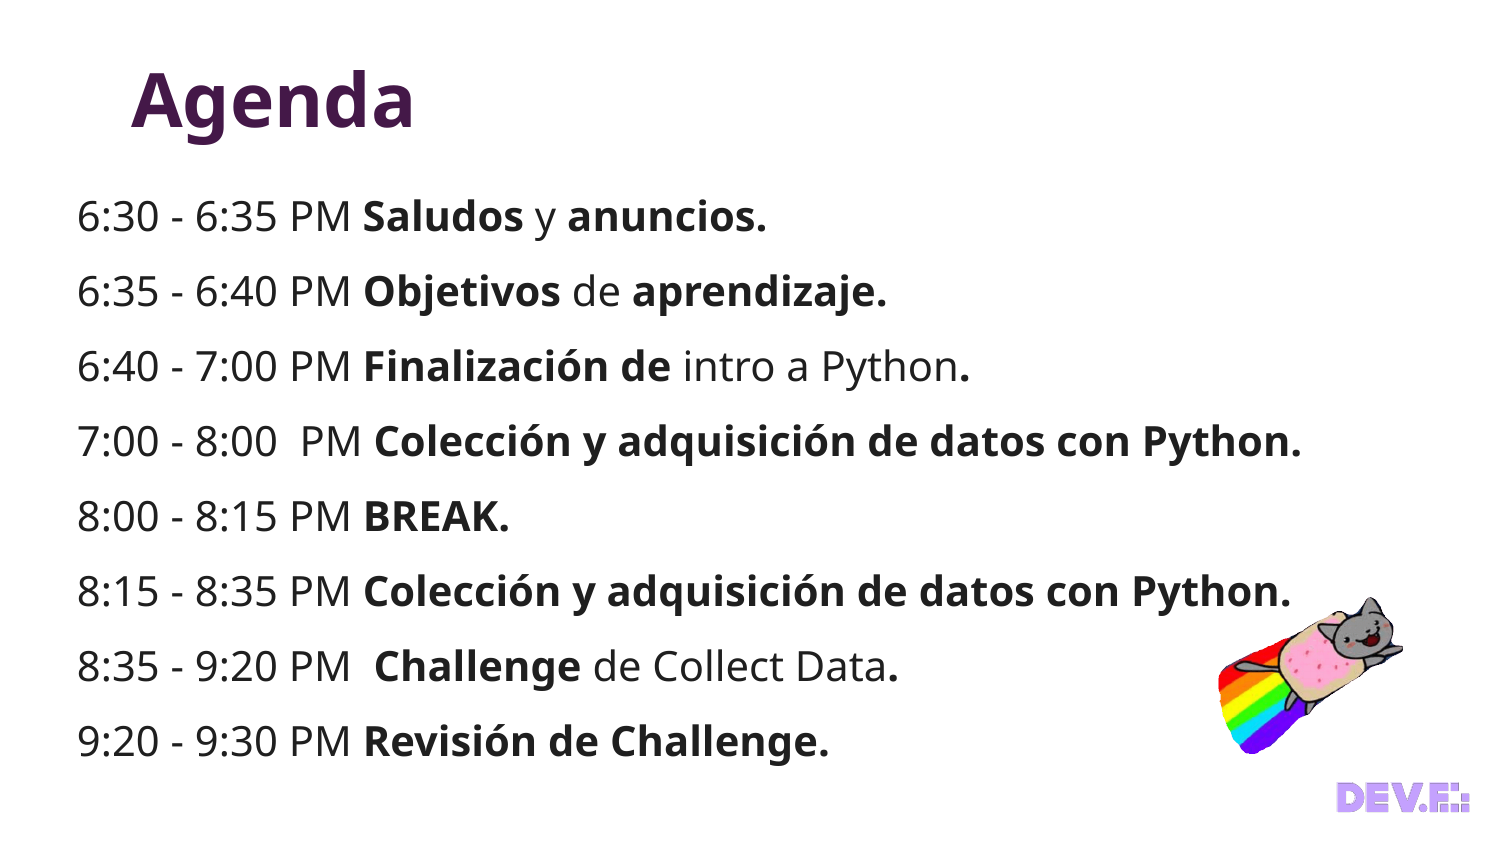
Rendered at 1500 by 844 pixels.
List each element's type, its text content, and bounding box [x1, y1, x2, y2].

picture [1199, 559, 1474, 818]
text_box Agenda [116, 37, 1309, 159]
text_box 6:30 - 6:35 PM Saludos y anuncios. 6:35 - 6:40 PM Objetivos de aprendizaje. 6:40 - 7:00 PM Finalización de intro a Python. 7:00 - 8:00 PM Colección y adquisición de datos con Python. 8:00 - 8:15 PM BREAK. 8:15 - 8:35 PM Colección y adquisición de datos con Python. 8:35 - 9:20 PM Challenge de Collect Data. 9:20 - 9:30 PM Revisión de Challenge. [61, 159, 1438, 770]
